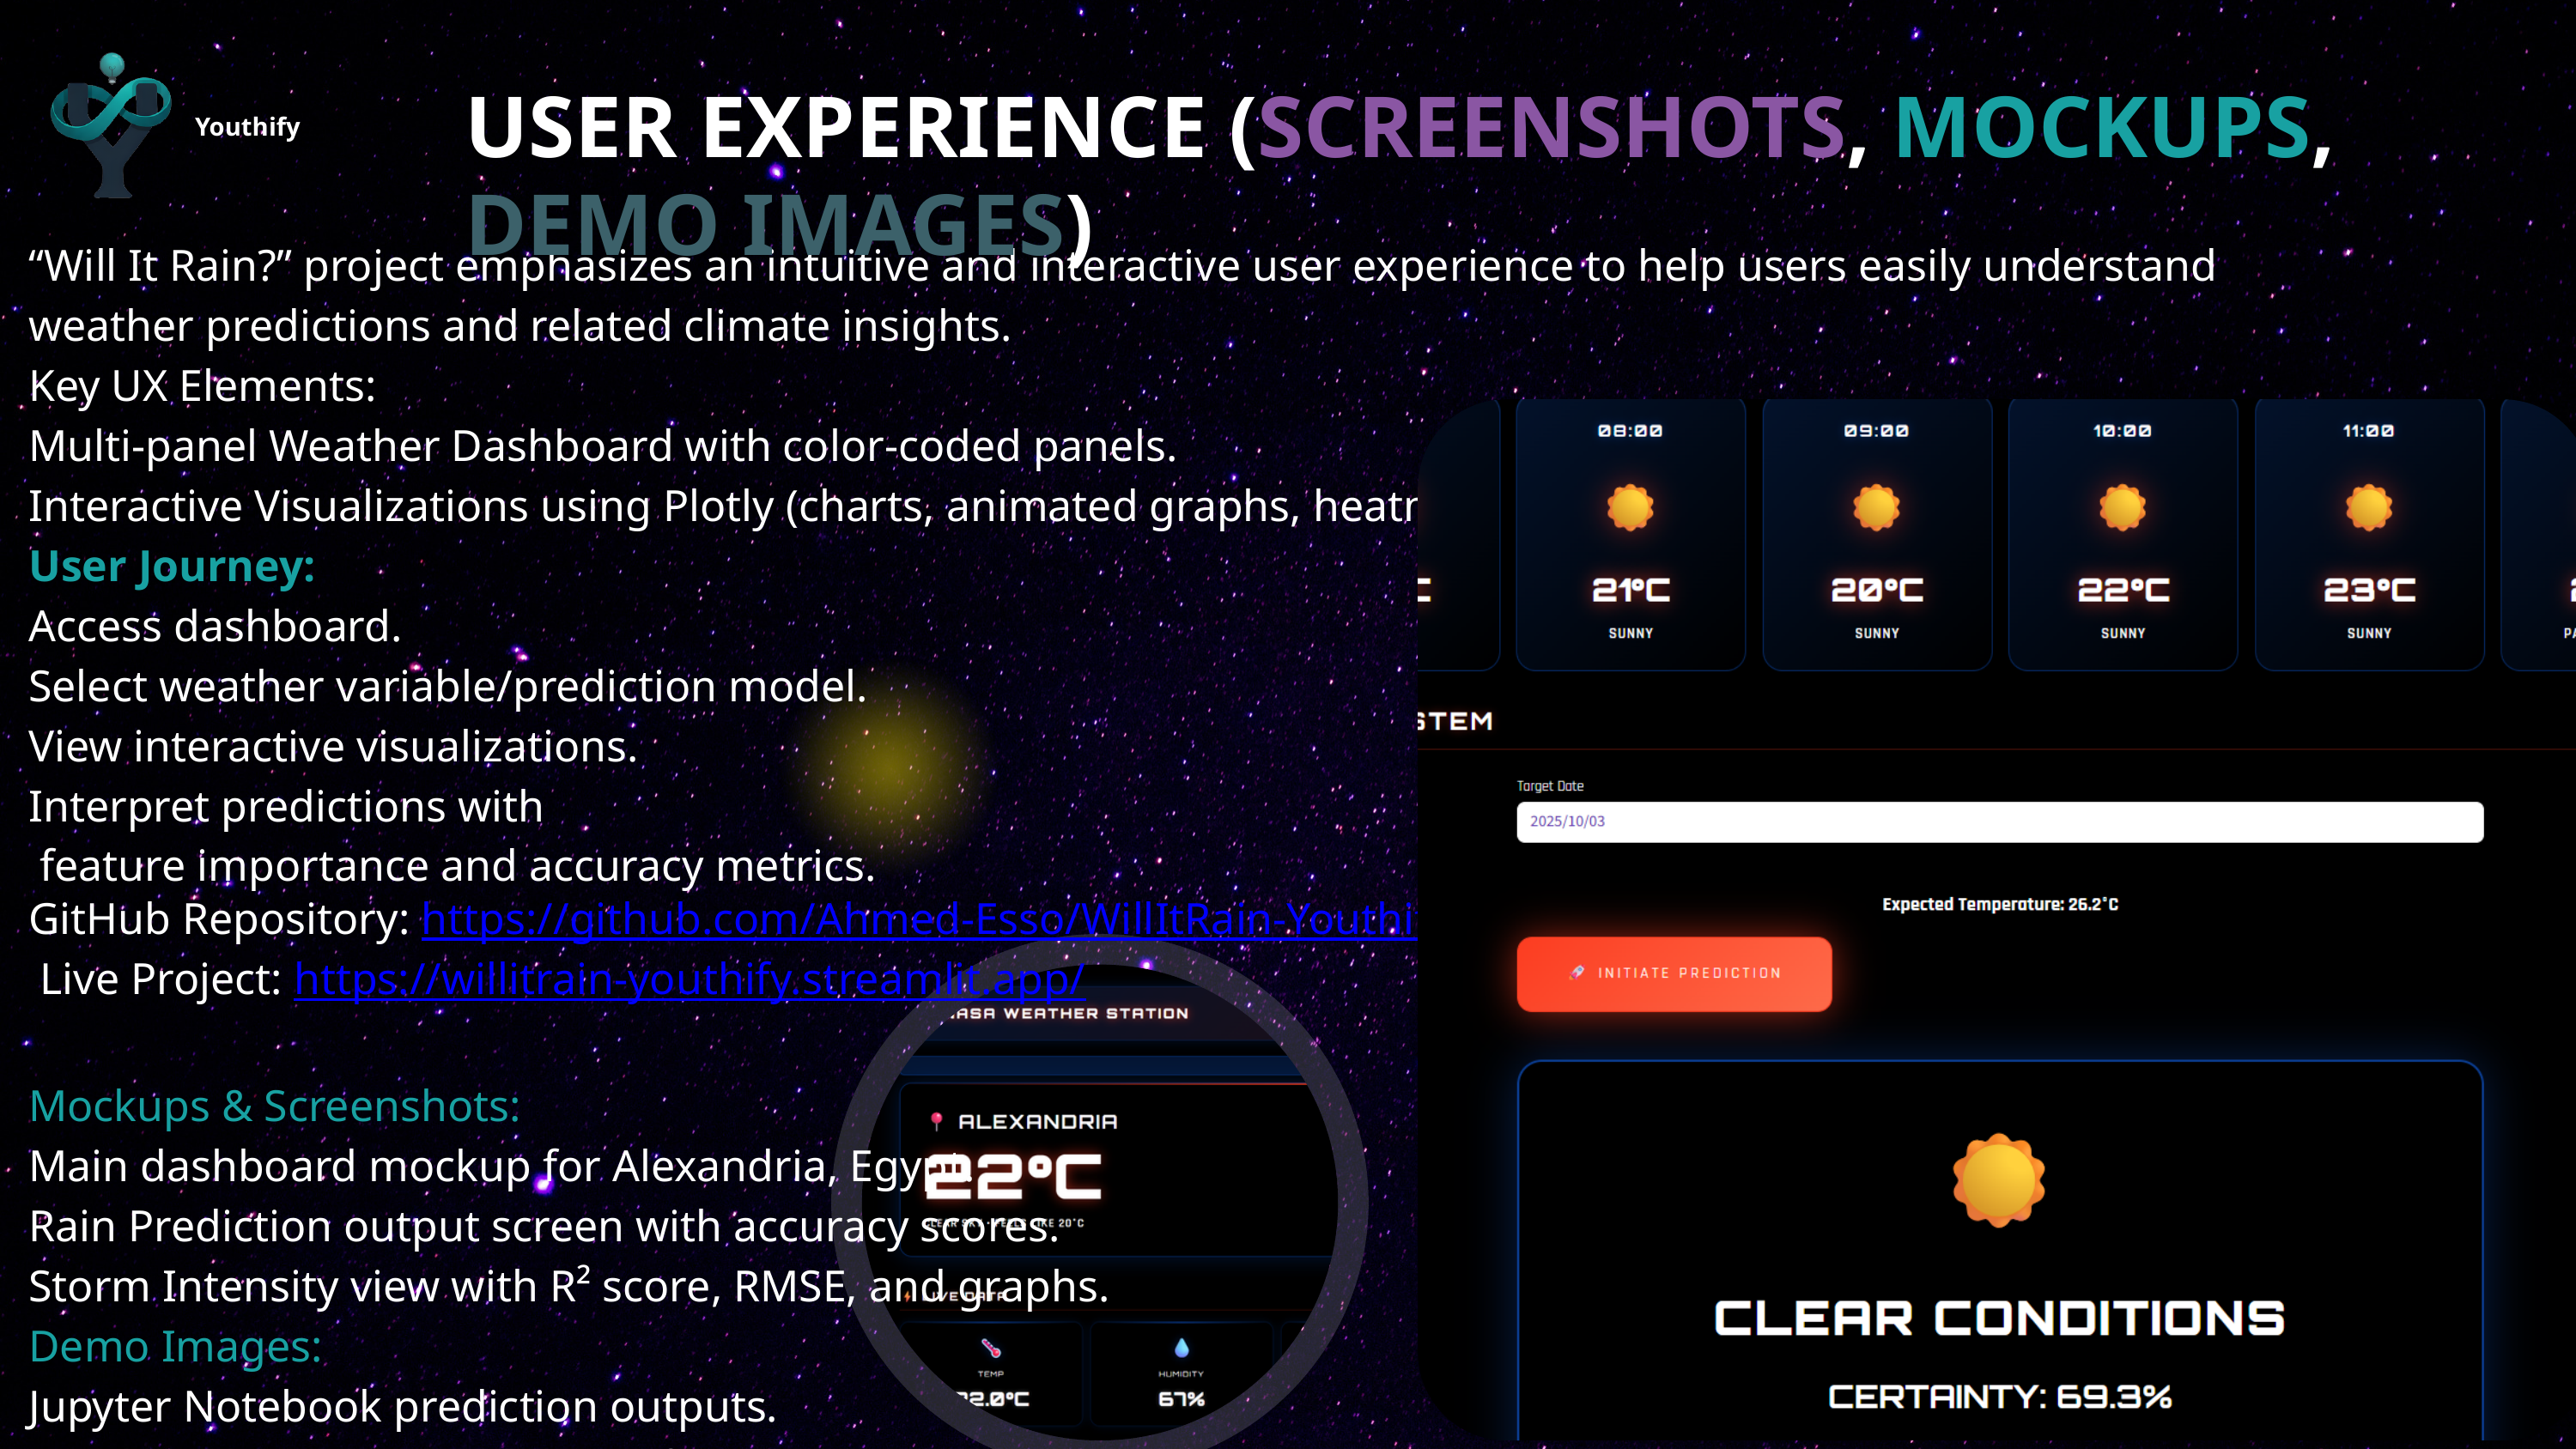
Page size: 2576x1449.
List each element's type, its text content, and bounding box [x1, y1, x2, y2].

text_box Youthify [195, 106, 414, 141]
text_box [0, 0, 2576, 1449]
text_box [830, 933, 1370, 1449]
text_box [28, 41, 196, 209]
text_box USER EXPERIENCE (SCREENSHOTS, MOCKUPS, DEMO IMAGES) [464, 76, 2421, 273]
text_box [1417, 398, 2576, 1441]
text_box “Will It Rain?” project emphasizes an intuitive and interactive user experience to help users easily understand weather predictions and related climate insights. Key UX Elements: Multi-panel Weather Dashboard with color-coded panels. Interactive Visualizations using Plotly (charts, animated graphs, heatmaps). User Journey: Access dashboard. Select weather variable/prediction model. View interactive visualizations. Interpret predictions with feature importance and accuracy metrics. GitHub Repository: https://github.com/Ahmed-Esso/WillItRain-Youthify?tab=readme-ov-file Live Project: https://willitrain-youthify.streamlit.app/ Mockups & Screenshots: Main dashboard mockup for Alexandria, Egypt. Rain Prediction output screen with accuracy scores. Storm Intensity view with R² score, RMSE, and graphs. Demo Images: Jupyter Notebook prediction outputs. Combined weather model interface mockup. [28, 229, 2344, 1449]
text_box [861, 964, 1339, 1441]
